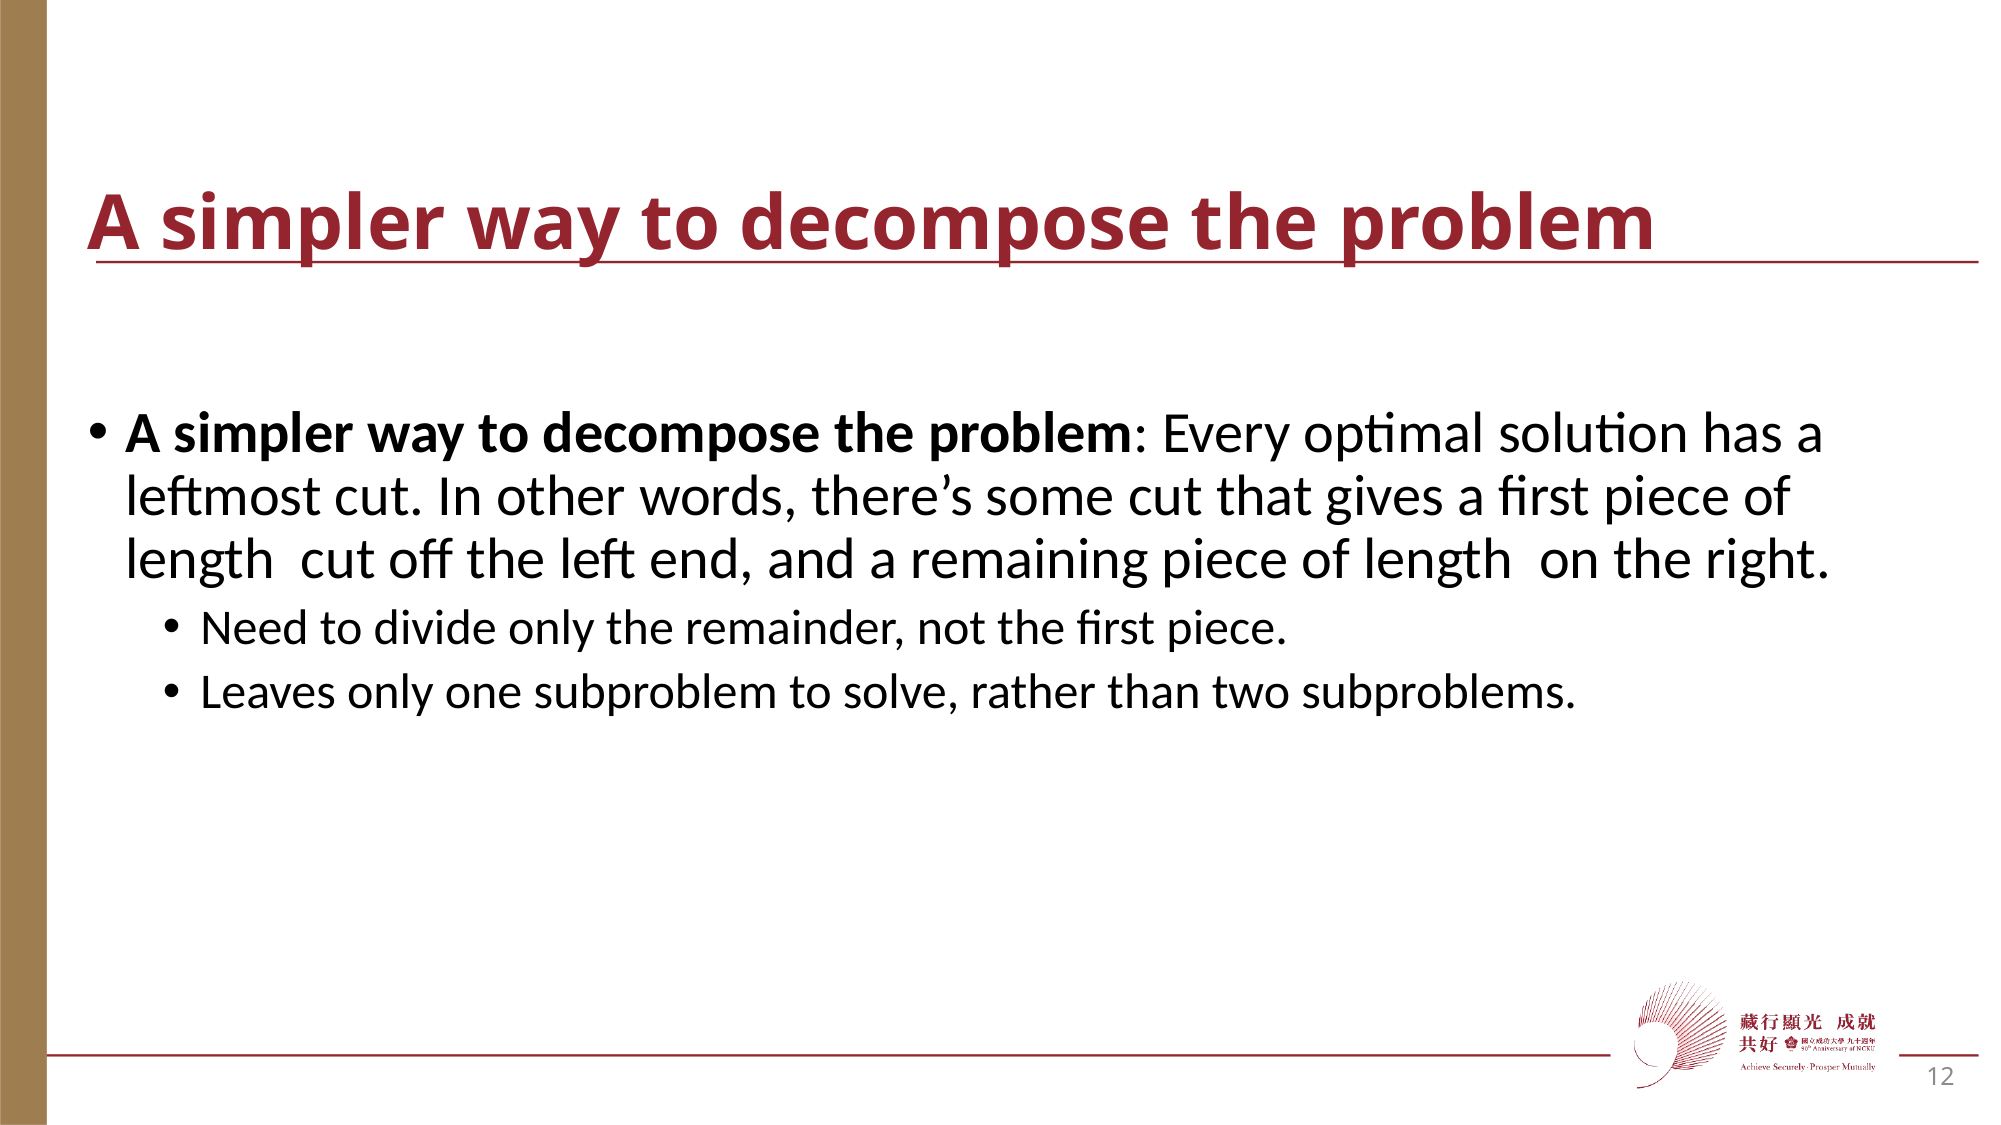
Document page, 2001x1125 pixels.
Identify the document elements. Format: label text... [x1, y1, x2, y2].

title A simpler way to decompose the problem [72, 131, 1970, 274]
slide_number 12 [1880, 1047, 1970, 1108]
picture [0, 0, 2000, 1125]
